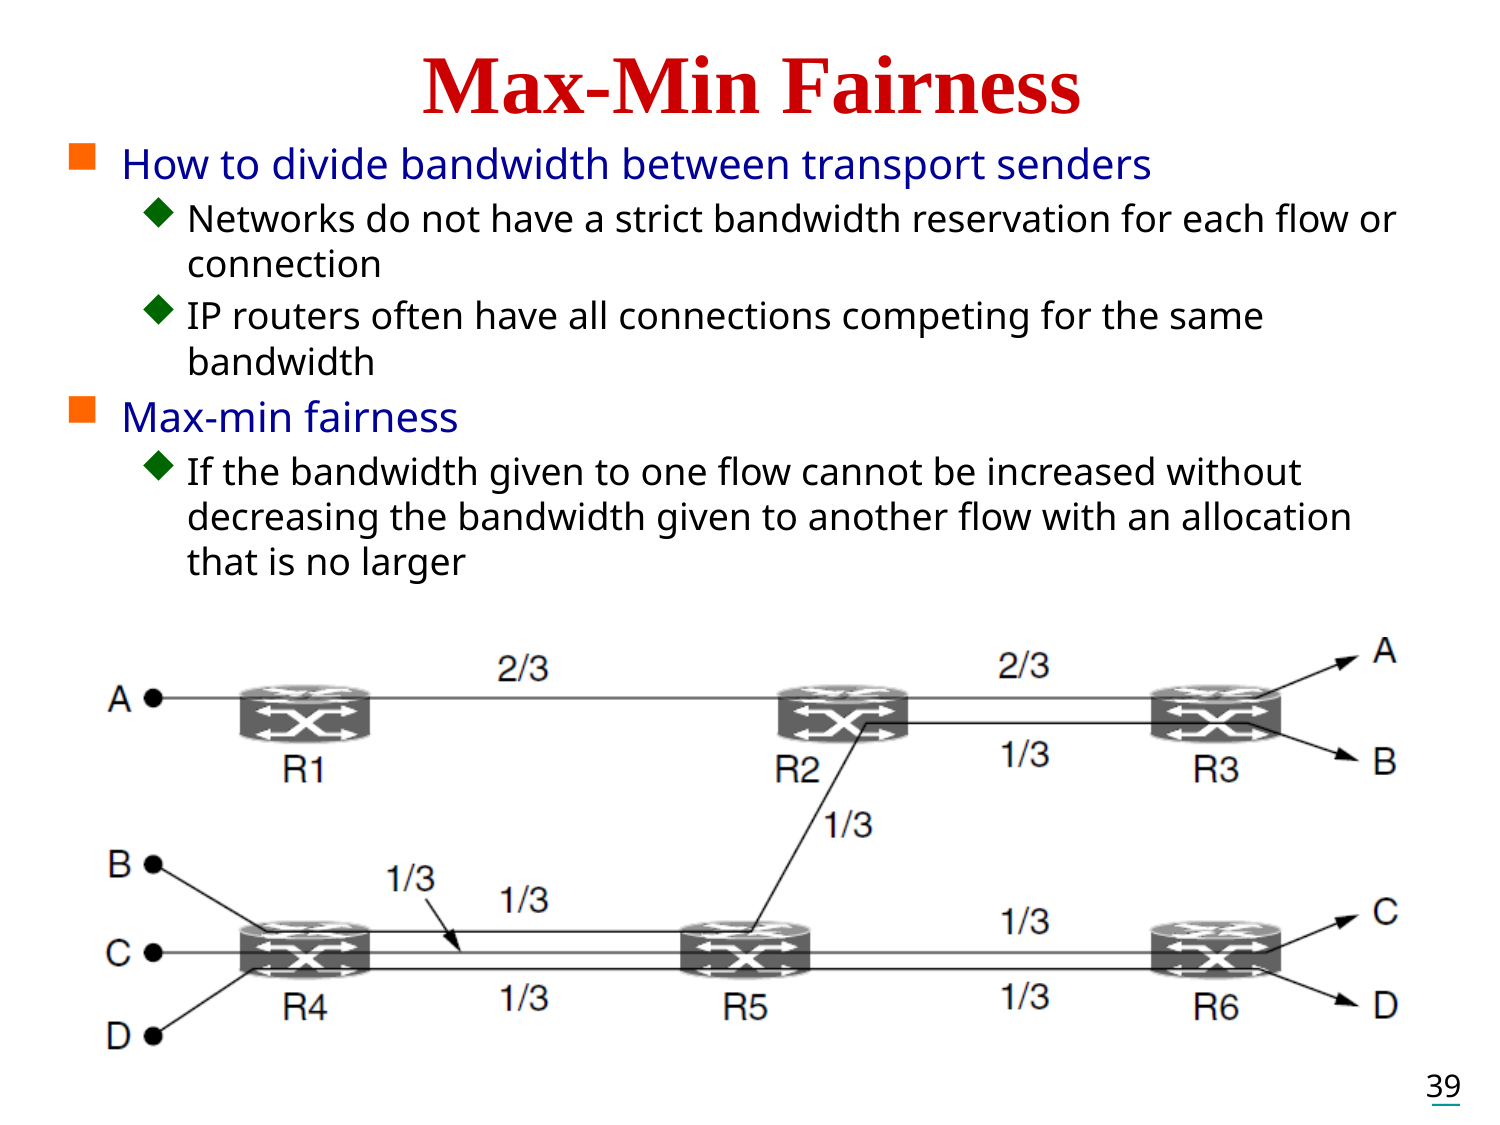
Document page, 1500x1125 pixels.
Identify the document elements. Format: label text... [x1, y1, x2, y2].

title Max-Min Fairness [100, 26, 1405, 129]
picture [94, 637, 1426, 1051]
list How to divide bandwidth between transport senders Networks do not have a strict bandwidth reservation for each flow or connection IP routers often have all connections competing for the same bandwidth Max-min fairness If the bandwidth given to one flow cannot be increased without decreasing the bandwidth given to another flow with an allocation that is no larger [50, 129, 1438, 663]
